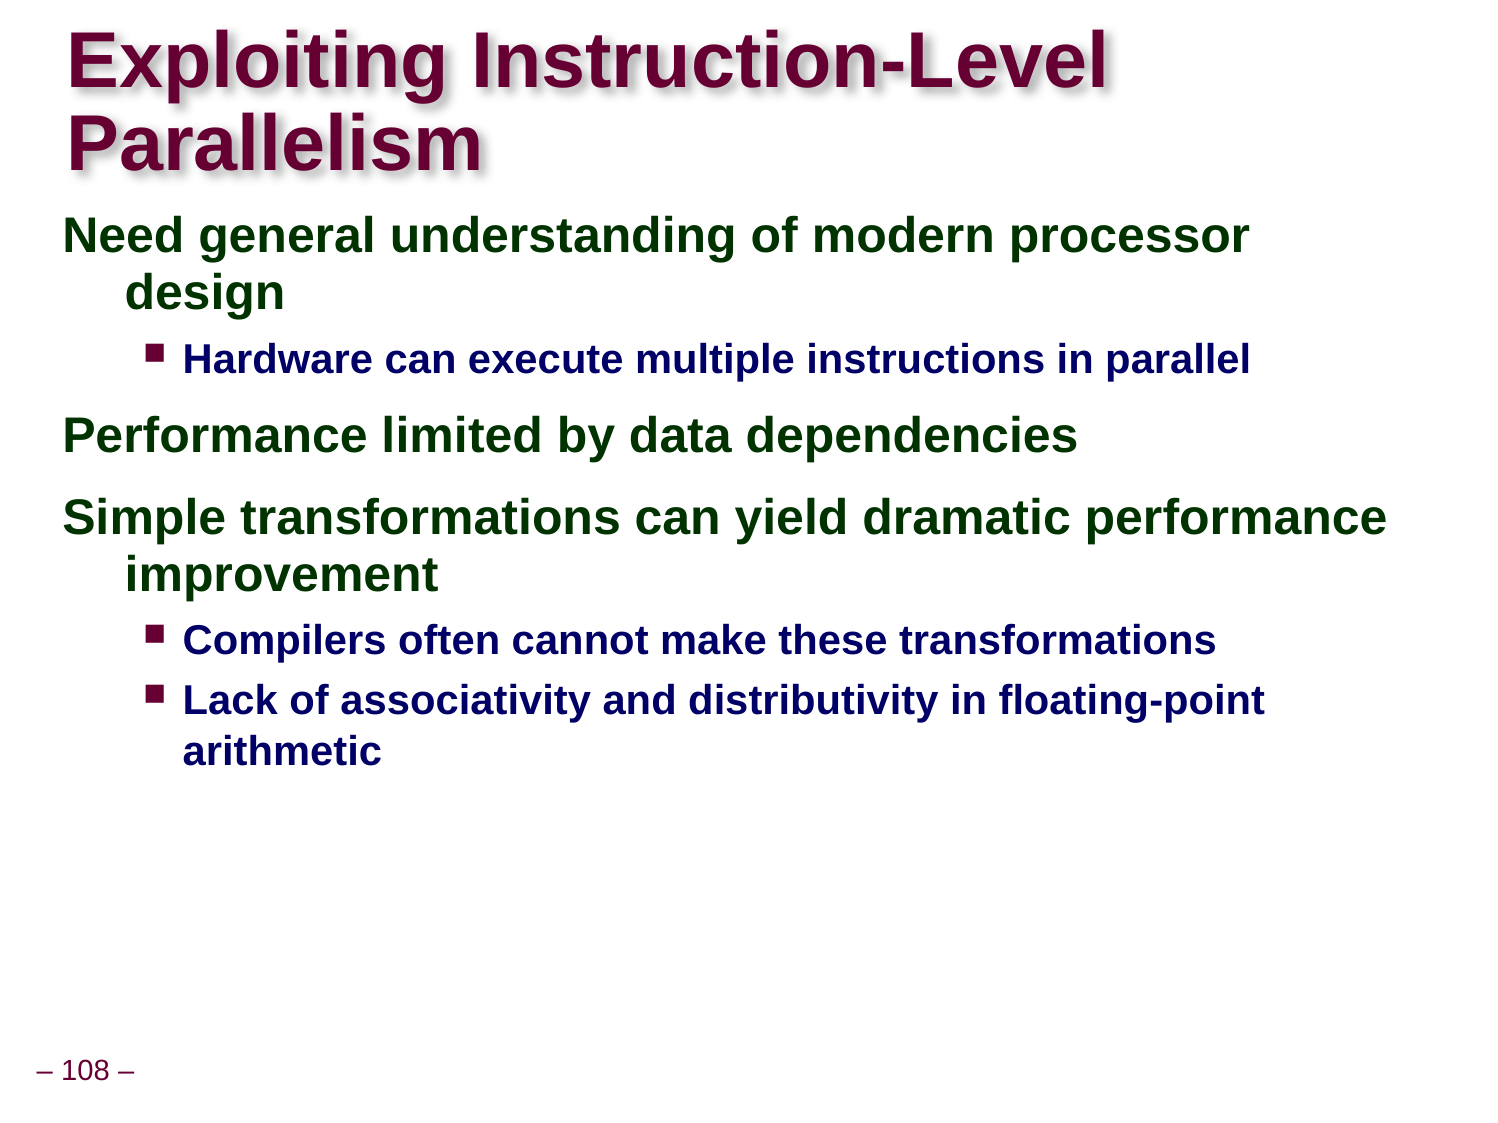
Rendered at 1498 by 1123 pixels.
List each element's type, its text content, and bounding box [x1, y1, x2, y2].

title Exploiting Instruction-Level Parallelism [66, 40, 1495, 169]
list Need general understanding of modern processor design Hardware can execute multiple instructions in parallel Performance limited by data dependencies Simple transformations can yield dramatic performance improvement Compilers often cannot make these transformations Lack of associativity and distributivity in floating-point arithmetic [47, 200, 1409, 1056]
